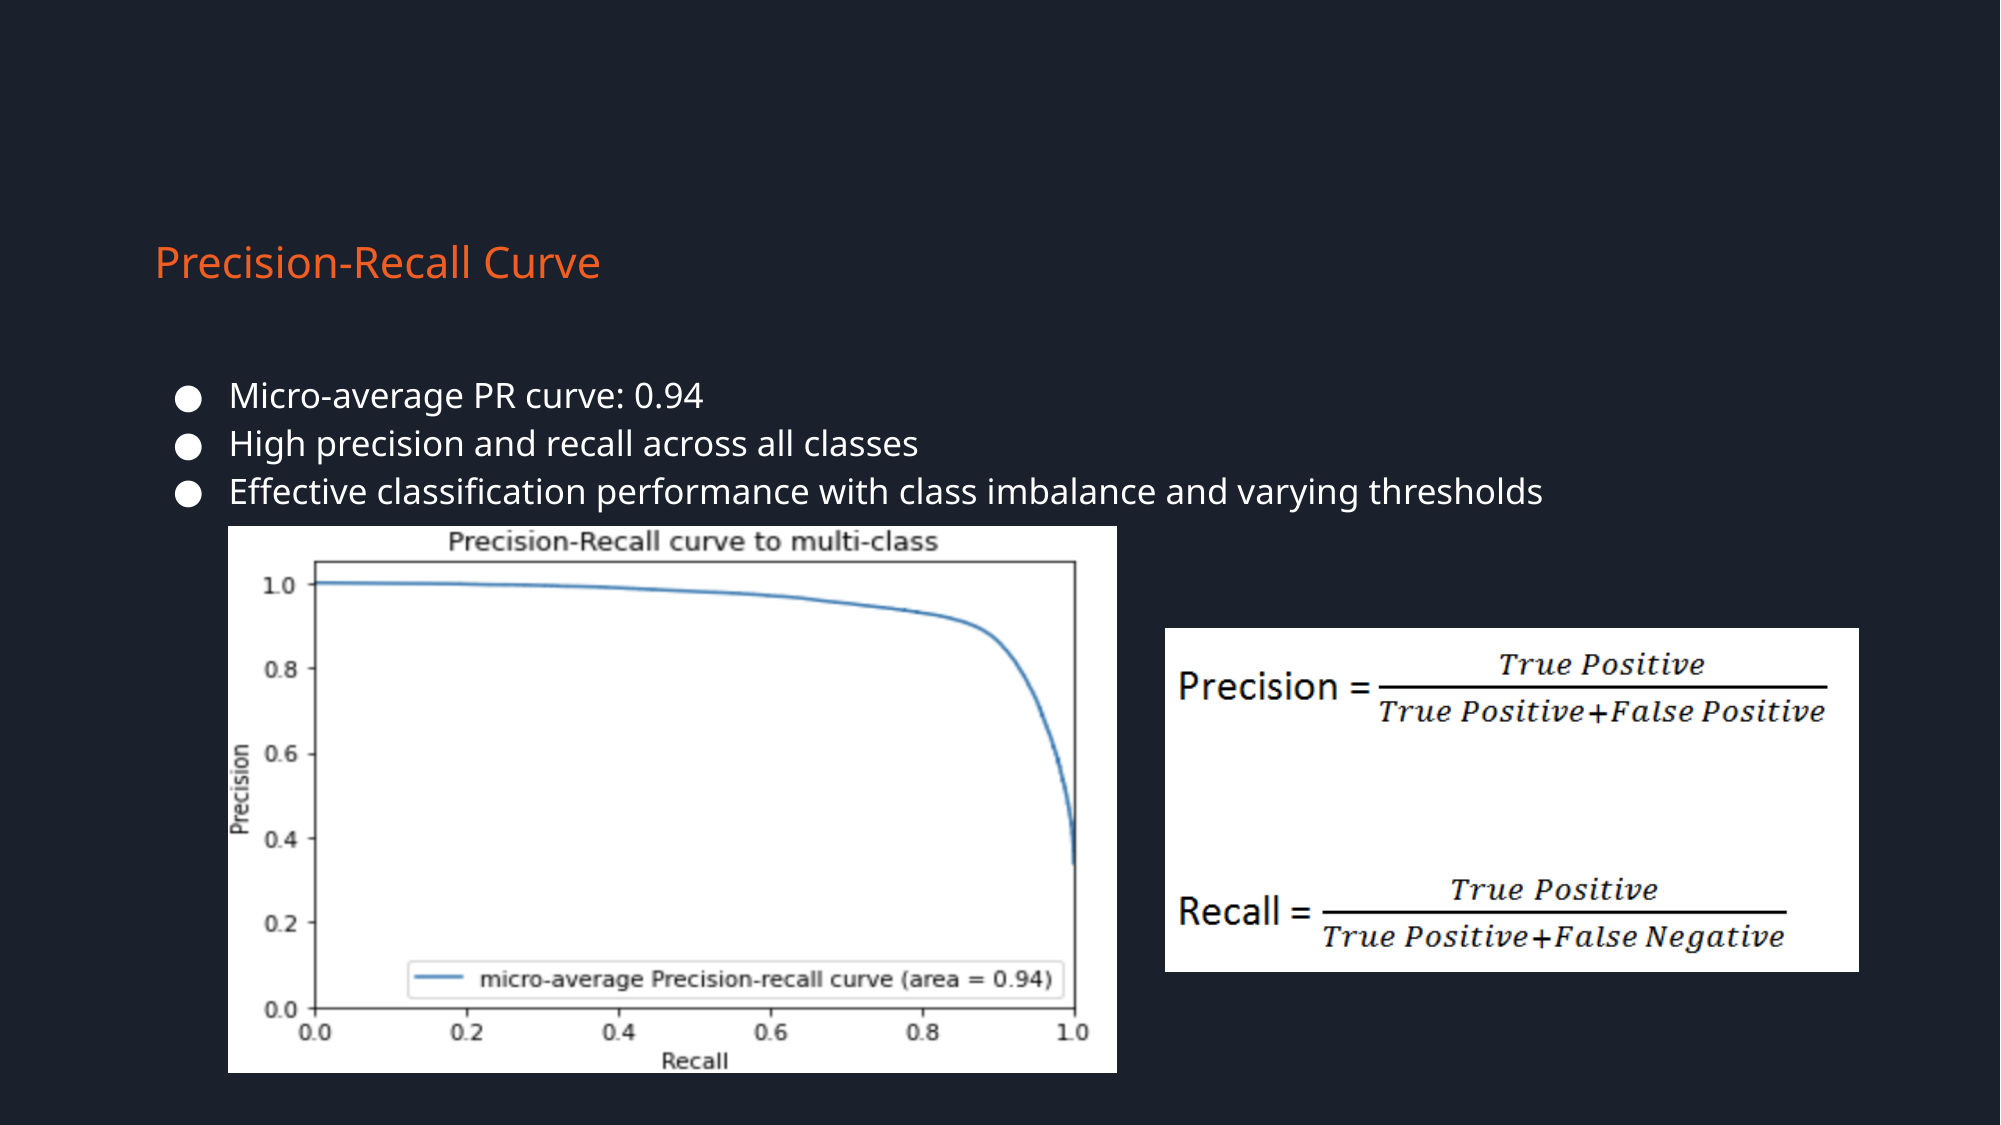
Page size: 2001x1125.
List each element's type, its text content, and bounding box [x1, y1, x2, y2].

list Precision-Recall Curve Micro-average PR curve: 0.94 High precision and recall across all classes Effective classification performance with class imbalance and varying thresholds [139, 224, 1578, 538]
picture [227, 526, 1117, 1074]
picture [1164, 627, 1860, 973]
